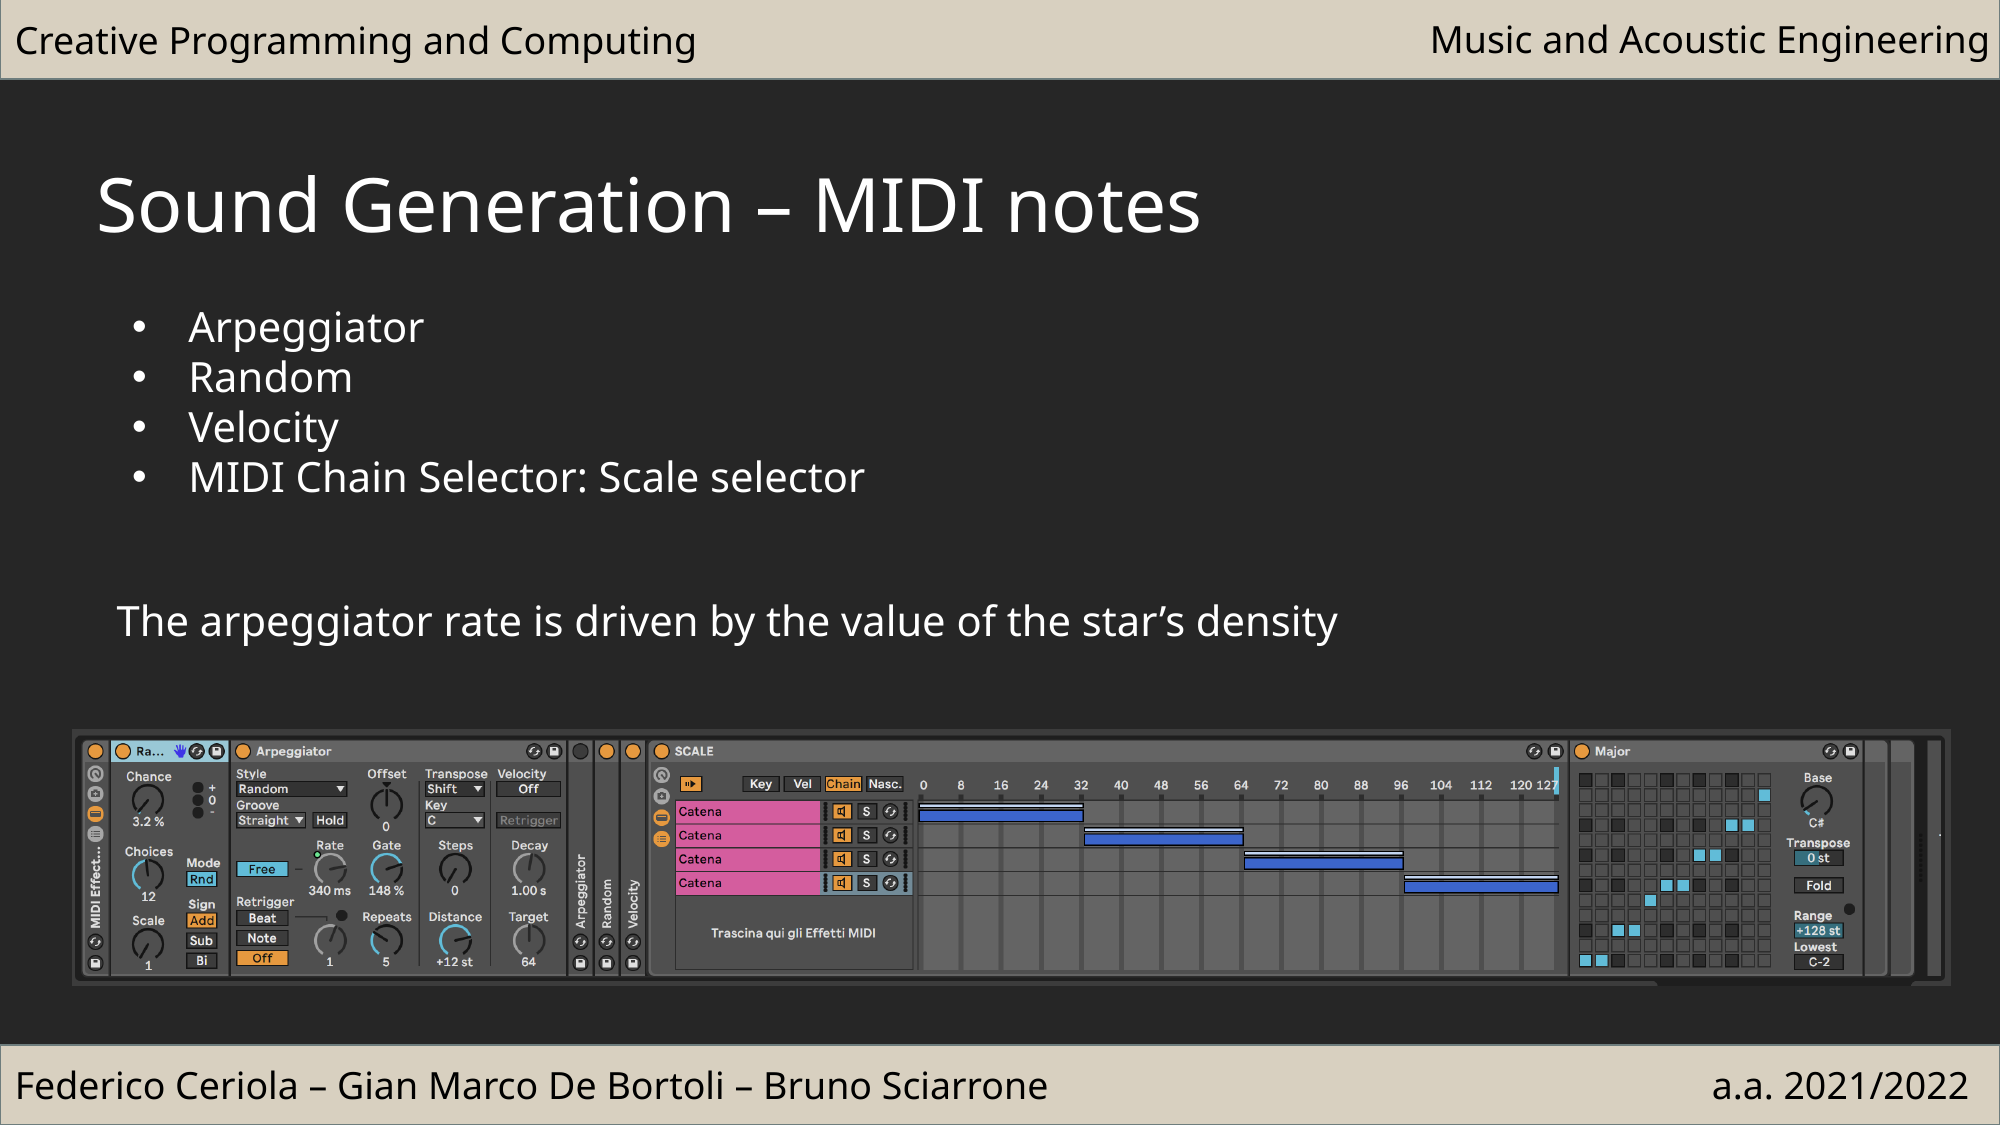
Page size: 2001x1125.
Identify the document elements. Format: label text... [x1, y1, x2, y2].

text_box [0, 80, 2000, 1044]
text_box Sound Generation – MIDI notes [81, 149, 1238, 255]
text_box Music and Acoustic Engineering [1414, 8, 2000, 69]
text_box Arpeggiator Random Velocity MIDI Chain Selector: Scale selector [117, 293, 1141, 509]
picture [72, 729, 1951, 986]
text_box Creative Programming and Computing [0, 0, 2000, 80]
text_box The arpeggiator rate is driven by the value of the star’s density [101, 587, 1364, 653]
text_box a.a. 2021/2022 [1697, 1054, 1985, 1115]
text_box Federico Ceriola – Gian Marco De Bortoli – Bruno Sciarrone [0, 1044, 2000, 1125]
